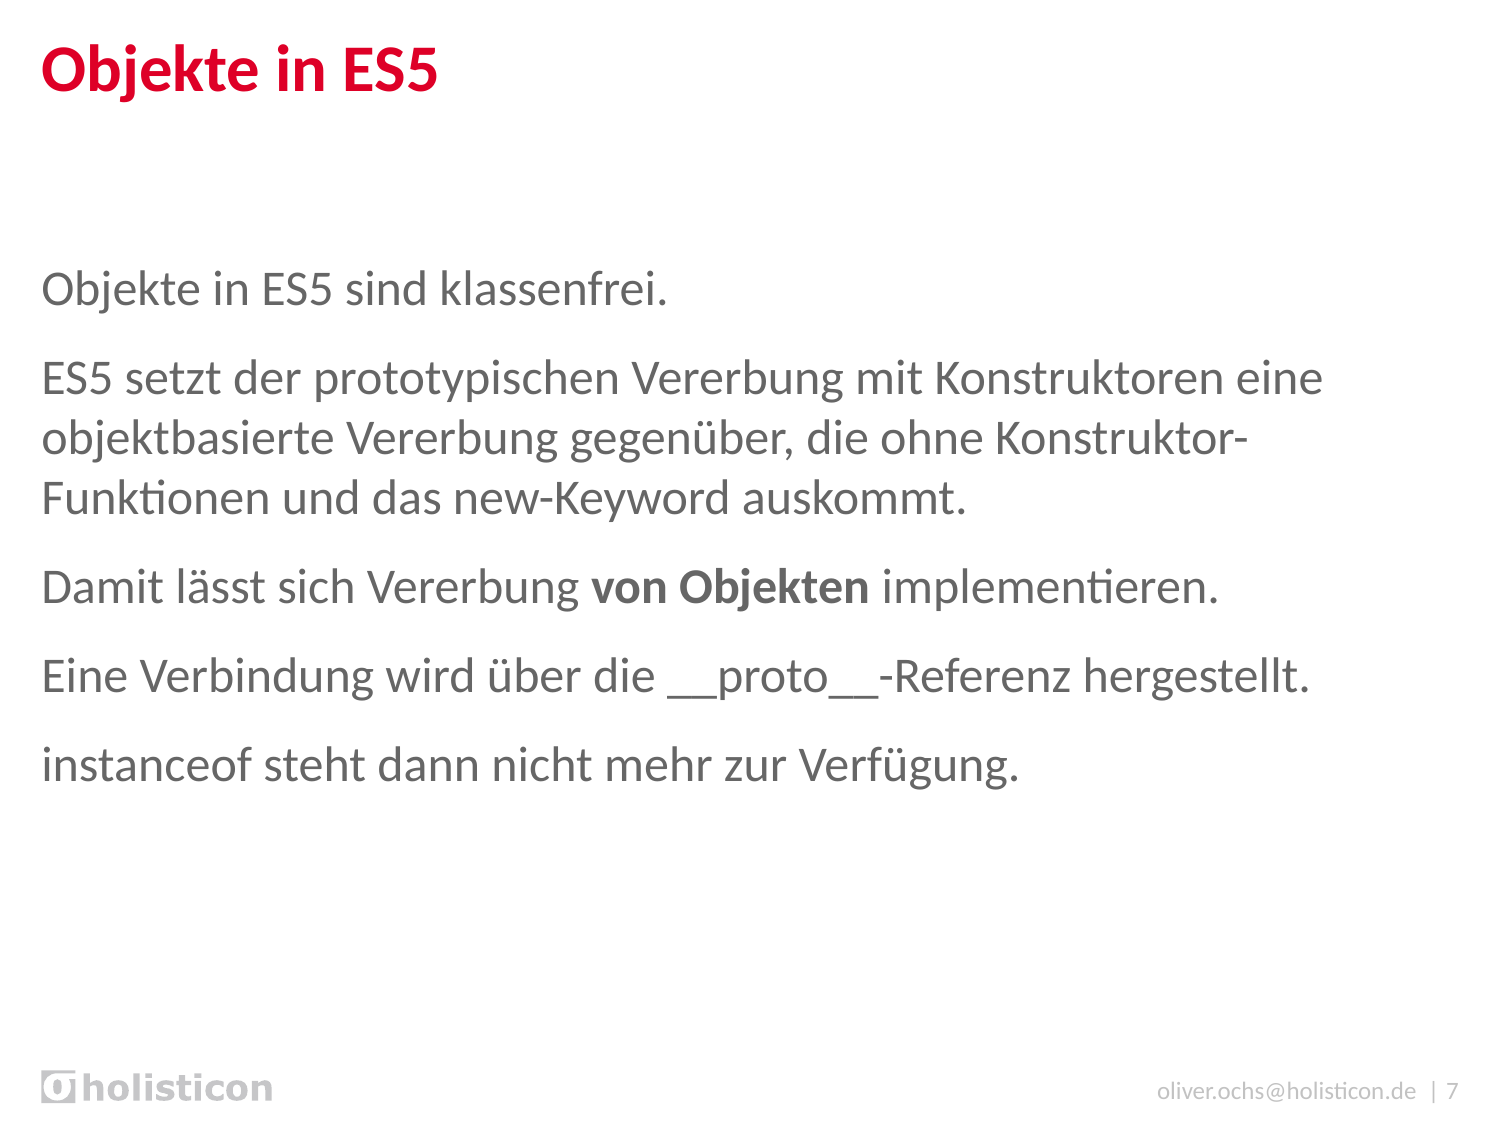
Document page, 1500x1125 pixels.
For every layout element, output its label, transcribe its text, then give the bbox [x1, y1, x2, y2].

list Objekte in ES5 sind klassenfrei. ES5 setzt der prototypischen Vererbung mit Konstruktoren eine objektbasierte Vererbung gegenüber, die ohne Konstruktor-Funktionen und das new-Keyword auskommt. Damit lässt sich Vererbung von Objekten implementieren. Eine Verbindung wird über die __proto__-Referenz hergestellt. instanceof steht dann nicht mehr zur Verfügung. [41, 255, 1436, 973]
title Objekte in ES5 [41, 24, 1436, 188]
